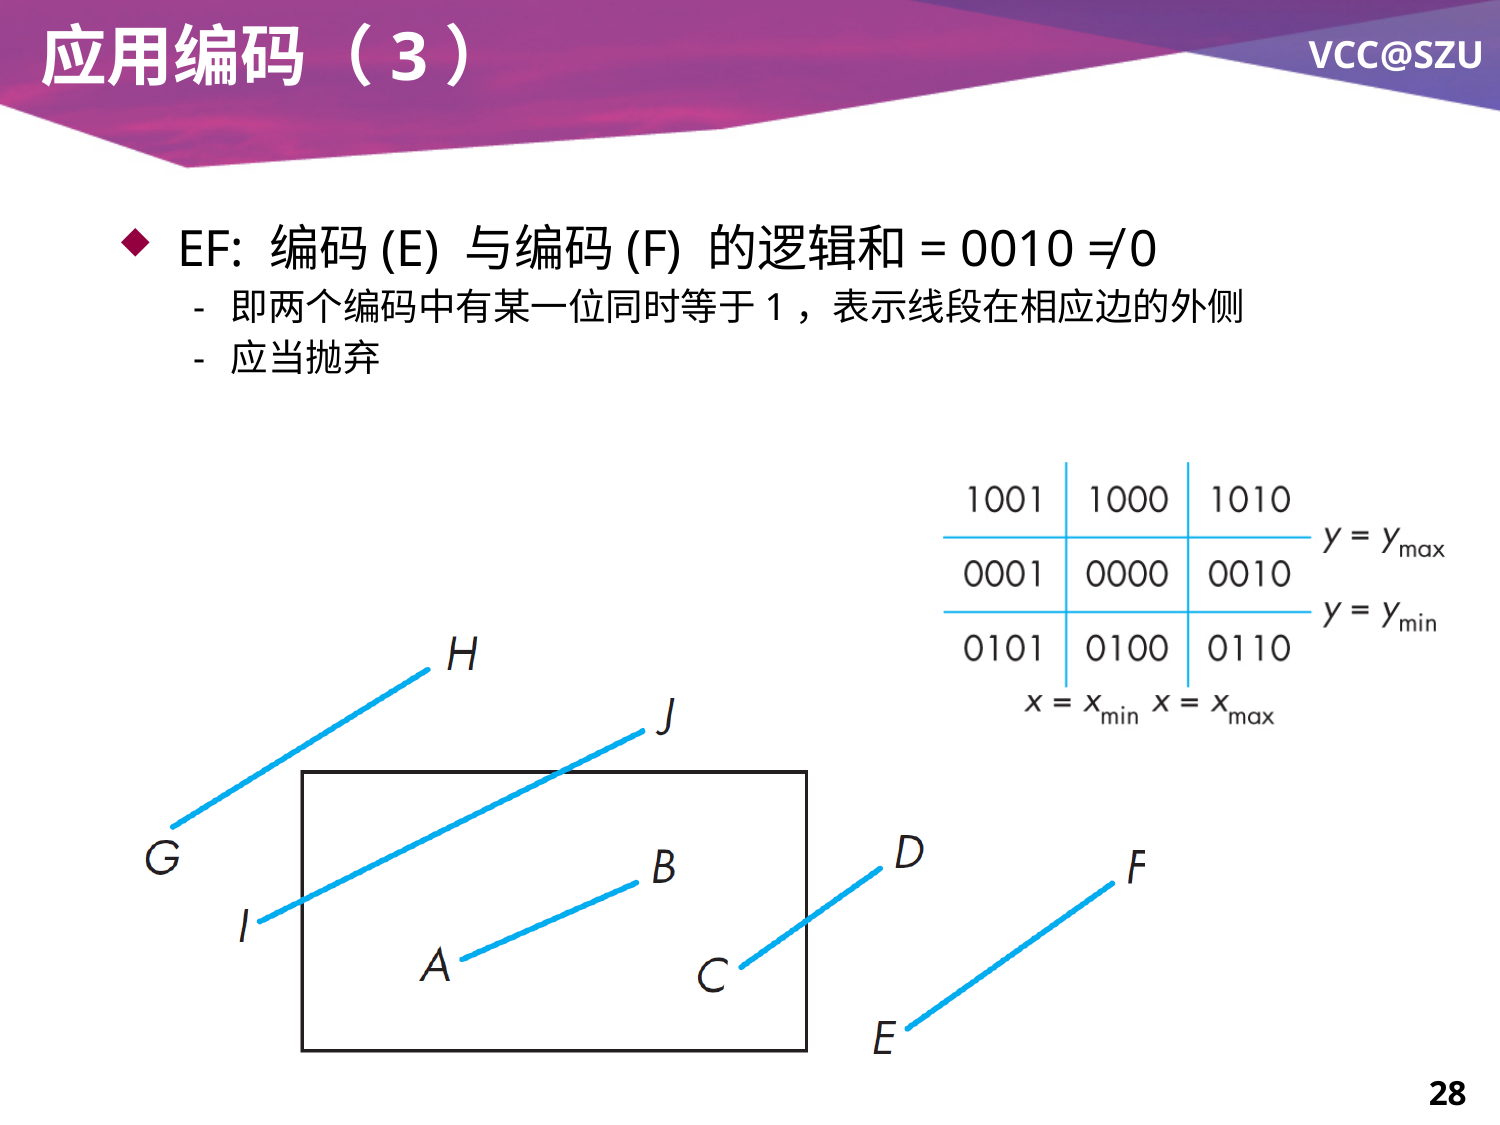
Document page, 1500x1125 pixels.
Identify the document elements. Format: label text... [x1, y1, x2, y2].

title 应用编码（3） [25, 15, 1320, 104]
list EF: 编码(E) 与编码(F) 的逻辑和= 0010 ≠ 0 即两个编码中有某一位同时等于1，表示线段在相应边的外侧 应当抛弃 [103, 216, 1397, 930]
picture [0, 0, 1500, 1125]
slide_number 28 [1384, 1065, 1500, 1125]
